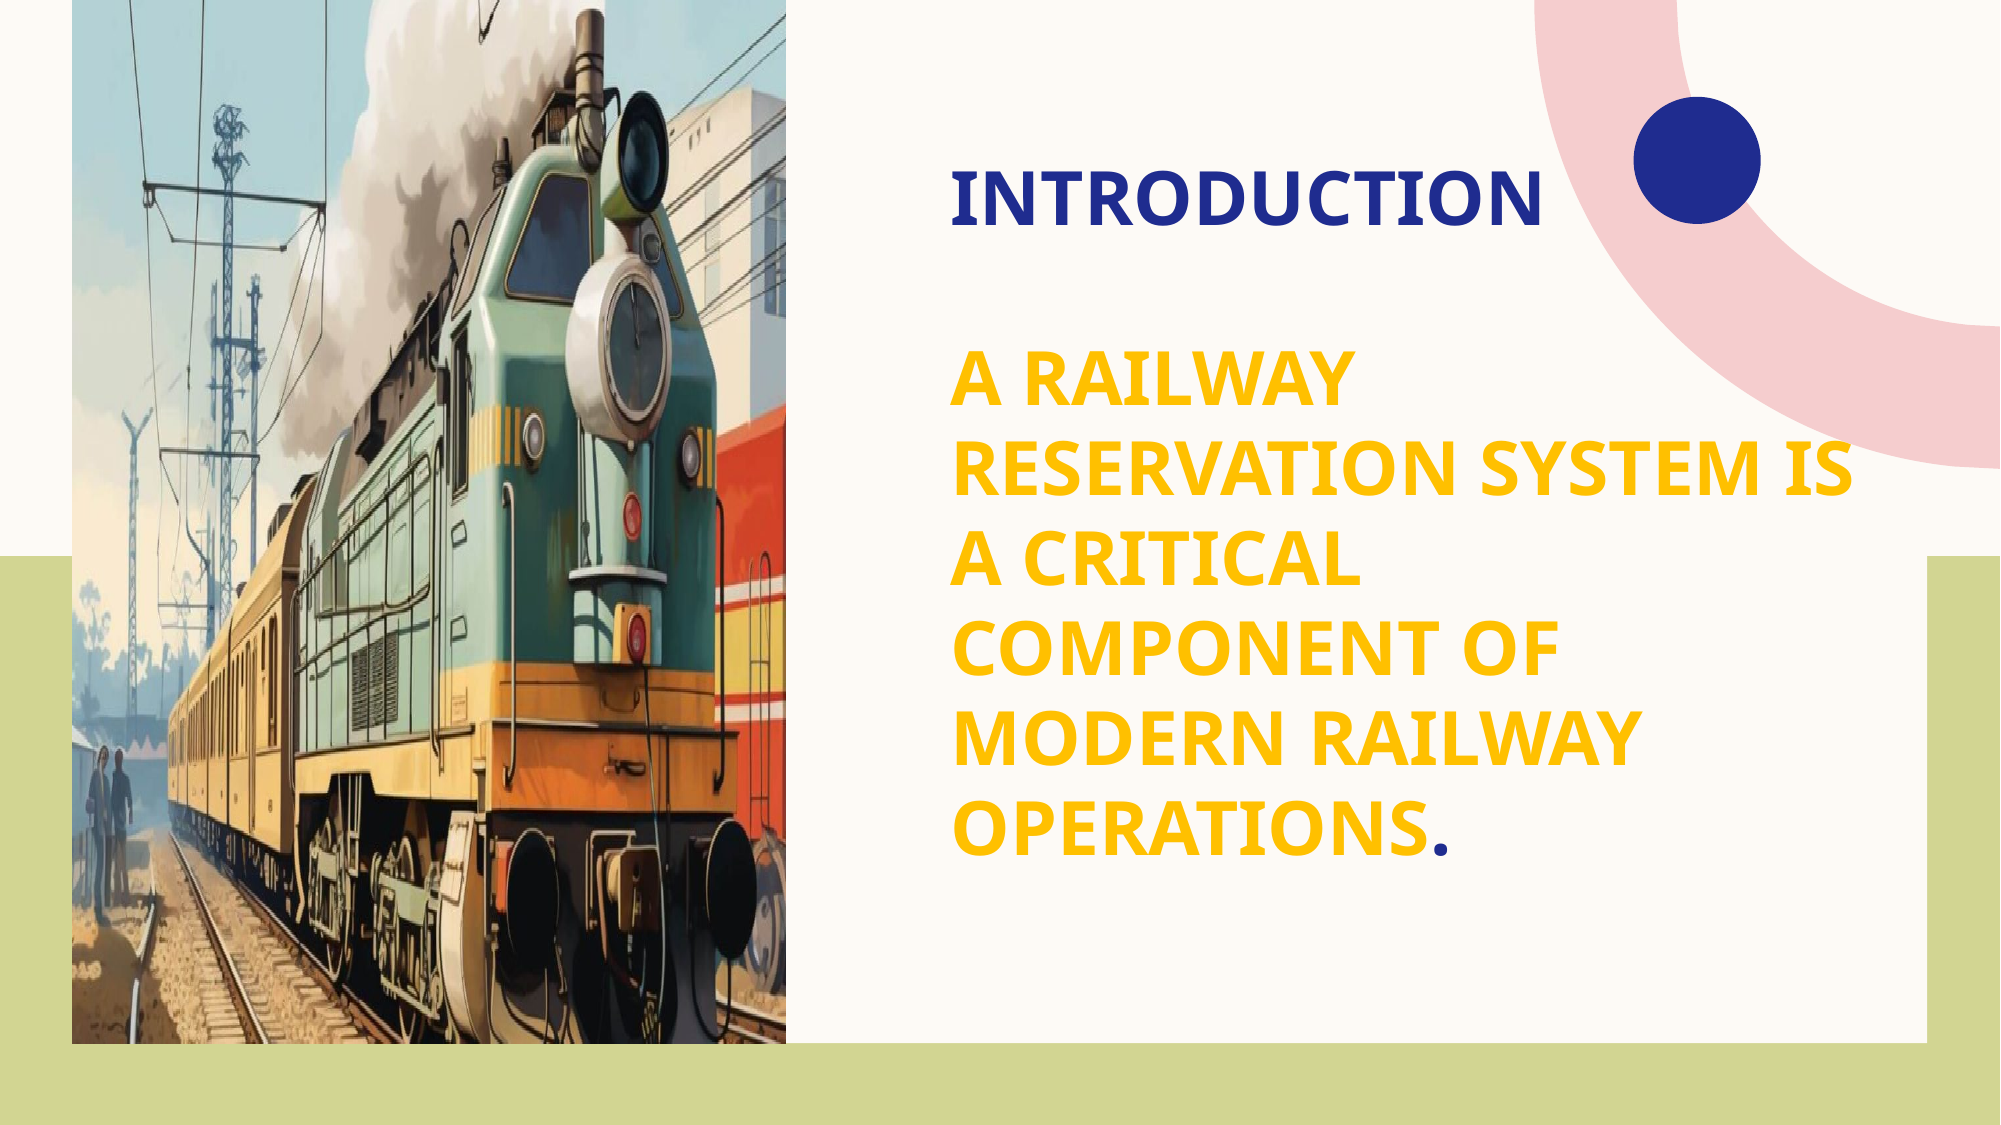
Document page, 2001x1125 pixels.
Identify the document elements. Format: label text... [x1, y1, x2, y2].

picture [72, 0, 786, 1044]
title Introduction A railway reservation system is a critical component of modern railway operations. [935, 174, 1875, 847]
